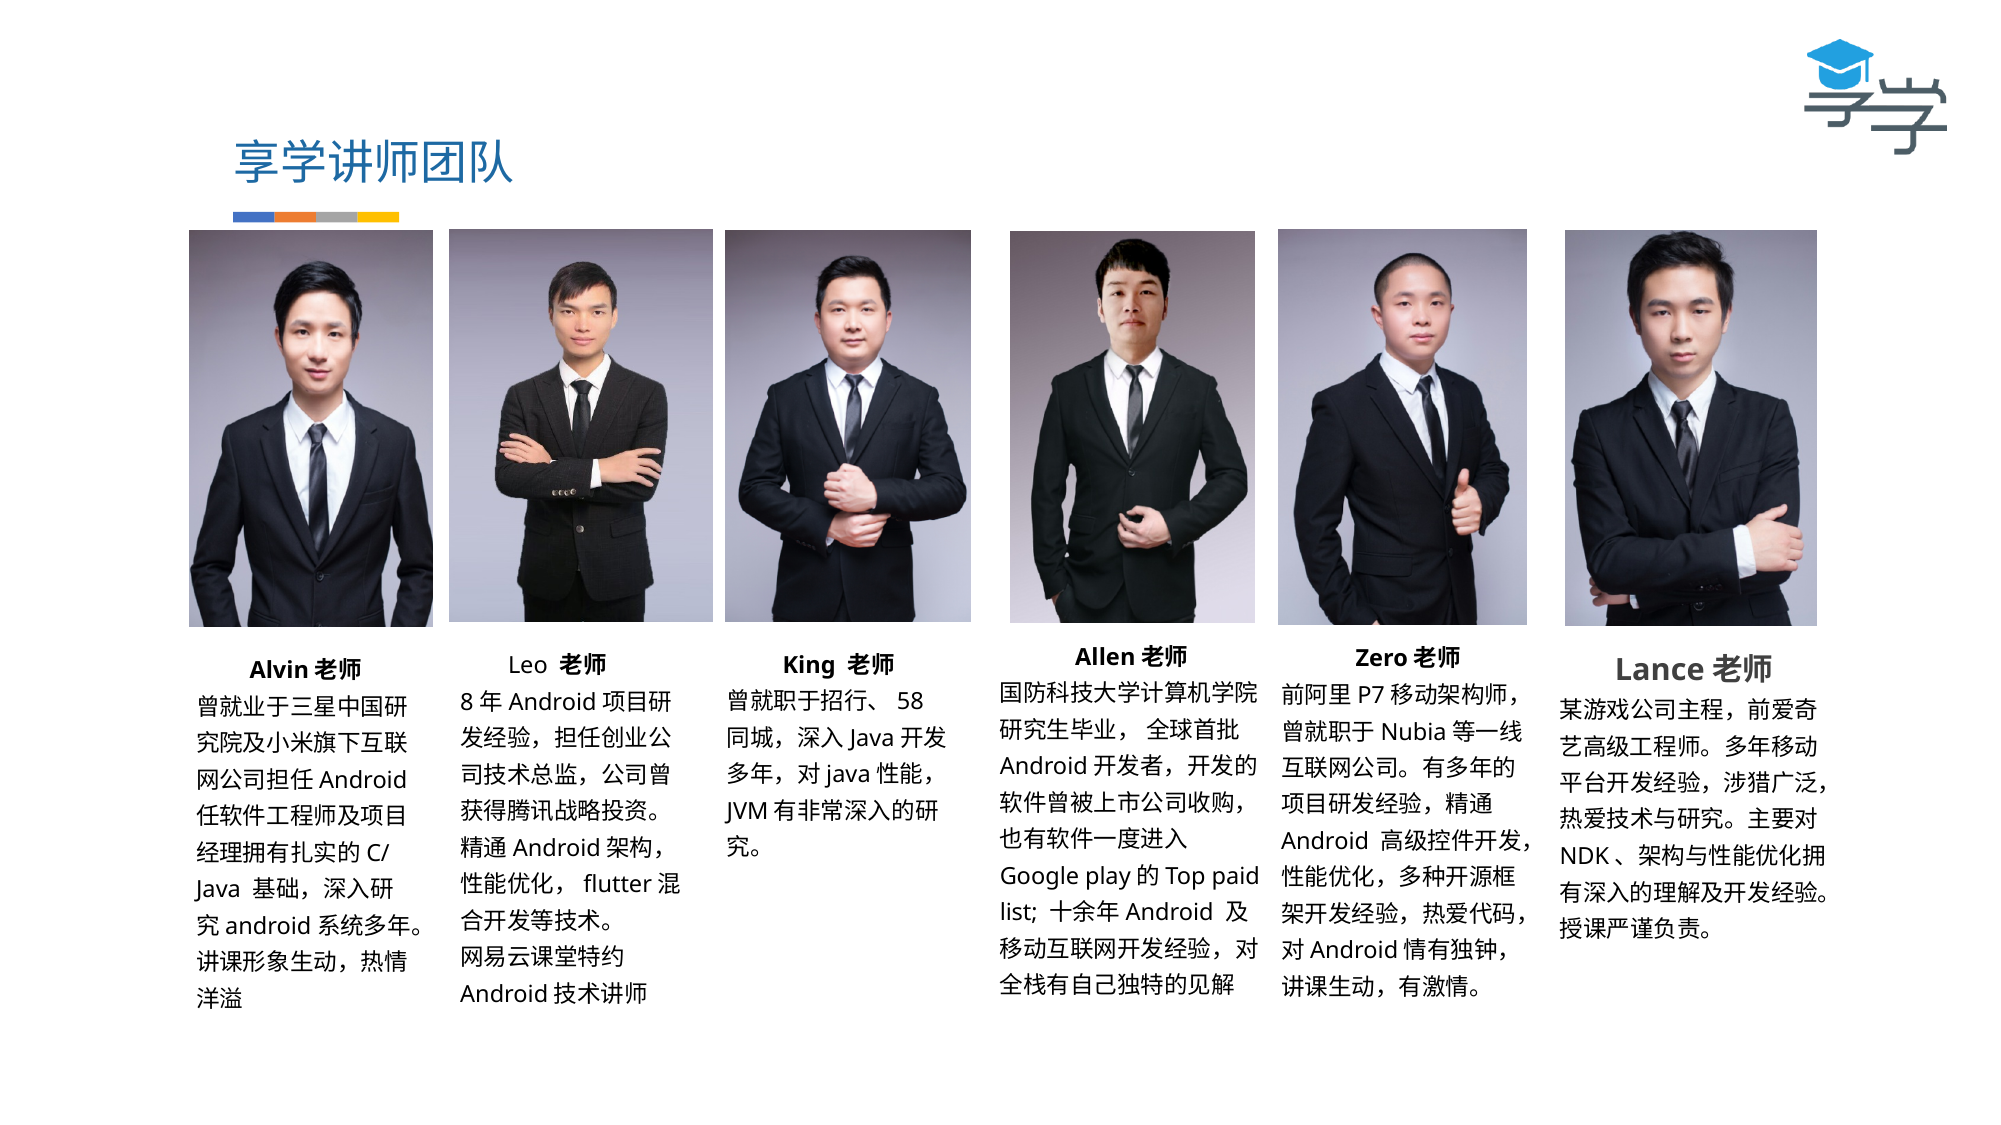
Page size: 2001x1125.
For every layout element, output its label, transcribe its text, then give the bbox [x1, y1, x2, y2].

text_box Alvin老师 曾就业于三星中国研究院及小米旗下互联网公司担任Android任软件工程师及项目经理拥有扎实的C/Java 基础，深入研究android系统多年。讲课形象生动，热情洋溢 [183, 635, 428, 1018]
text_box 享学讲师团队 [233, 132, 746, 190]
text_box Lance老师 某游戏公司主程，前爱奇艺高级工程师。多年移动平台开发经验，涉猎广泛，热爱技术与研究。主要对NDK、架构与性能优化拥有深入的理解及开发经验。授课严谨负责。 [1547, 625, 1842, 949]
picture [1010, 231, 1255, 623]
text_box Allen老师 国防科技大学计算机学院研究生毕业， 全球首批Android开发者，开发的软件曾被上市公司收购，也有软件一度进入Google play的Top paid list; 十余年Android 及移动互联网开发经验，对全栈有自己独特的见解 [987, 621, 1276, 1005]
picture [725, 230, 971, 622]
picture [449, 229, 713, 622]
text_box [233, 211, 400, 223]
text_box King 老师 曾就职于招行、58同城，深入Java开发多年，对java性能，JVM有非常深入的研究。 [714, 629, 964, 867]
picture [1799, 20, 1952, 173]
text_box Leo 老师 8年Android项目研发经验，担任创业公司技术总监，公司曾获得腾讯战略投资。 精通Android架构，性能优化，flutter混合开发等技术。 网易云课堂特约Android技术讲师 [446, 635, 696, 1014]
text_box Zero老师 前阿里P7移动架构师，曾就职于Nubia等一线互联网公司。有多年的项目研发经验，精通Android 高级控件开发，性能优化，多种开源框架开发经验，热爱代码，对Android情有独钟，讲课生动，有激情。 [1268, 623, 1548, 1007]
picture [189, 230, 433, 627]
picture [1278, 229, 1527, 625]
picture [1565, 230, 1817, 626]
